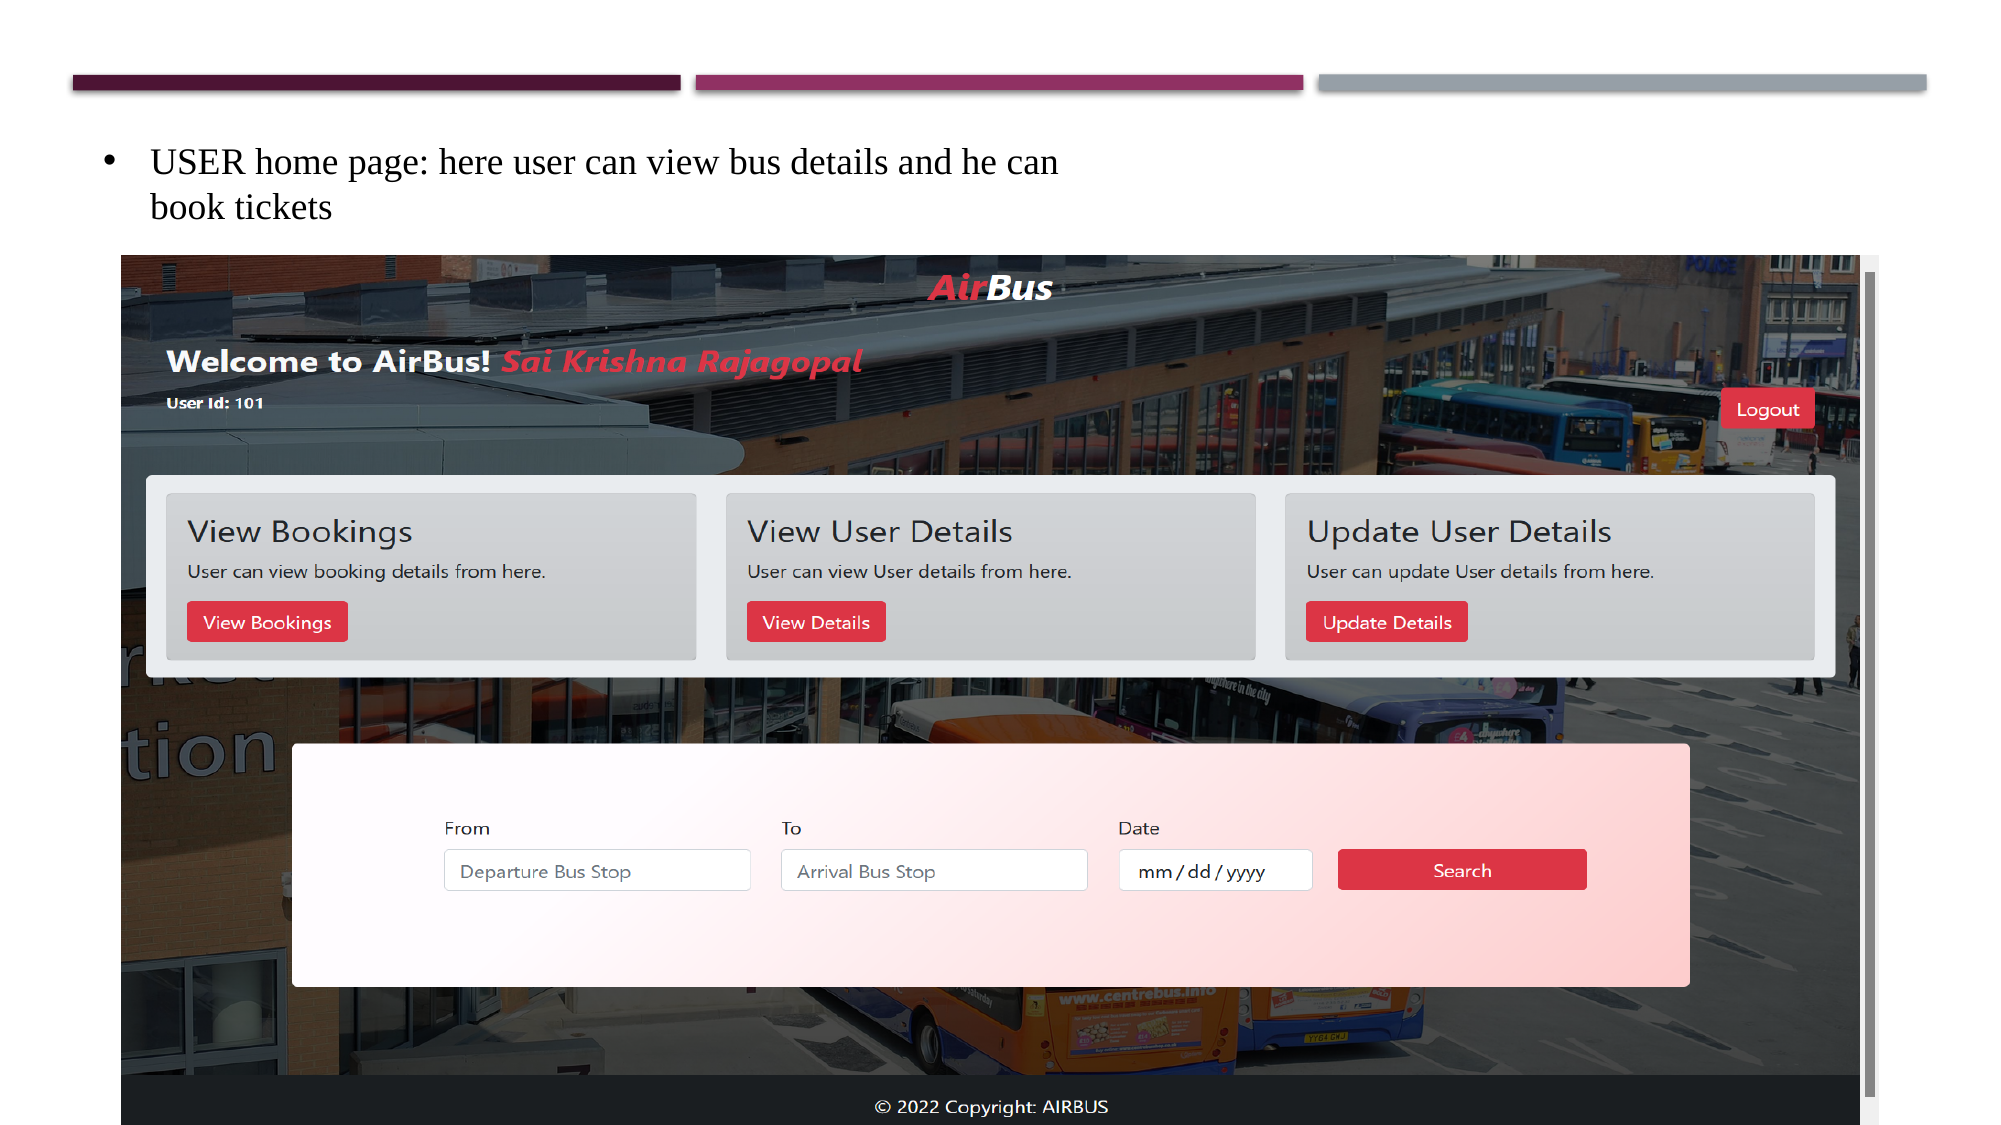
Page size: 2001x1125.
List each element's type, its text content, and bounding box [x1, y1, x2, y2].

picture [120, 254, 1879, 1125]
text_box USER home page: here user can view bus details and he can book tickets [88, 129, 1089, 235]
